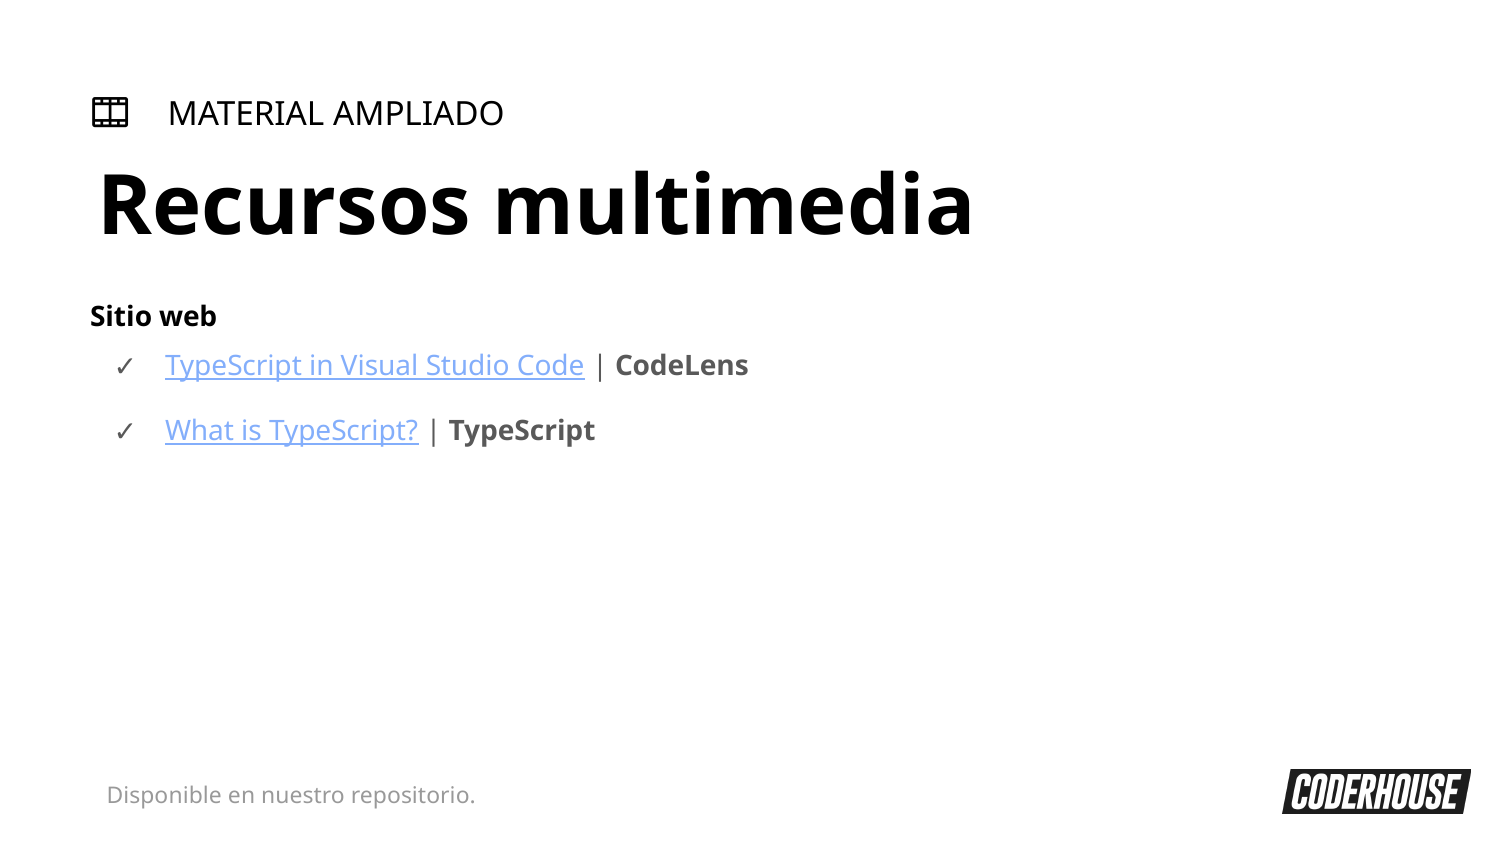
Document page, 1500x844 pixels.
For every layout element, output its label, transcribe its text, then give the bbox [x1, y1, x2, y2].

text_box Sitio web TypeScript in Visual Studio Code | CodeLens What is TypeScript? | TypeScript [75, 283, 976, 466]
text_box Recursos multimedia [82, 147, 1282, 268]
text_box Disponible en nuestro repositorio. [91, 767, 1250, 823]
text_box MATERIAL AMPLIADO [152, 76, 678, 147]
picture [1281, 769, 1471, 814]
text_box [74, 76, 146, 148]
